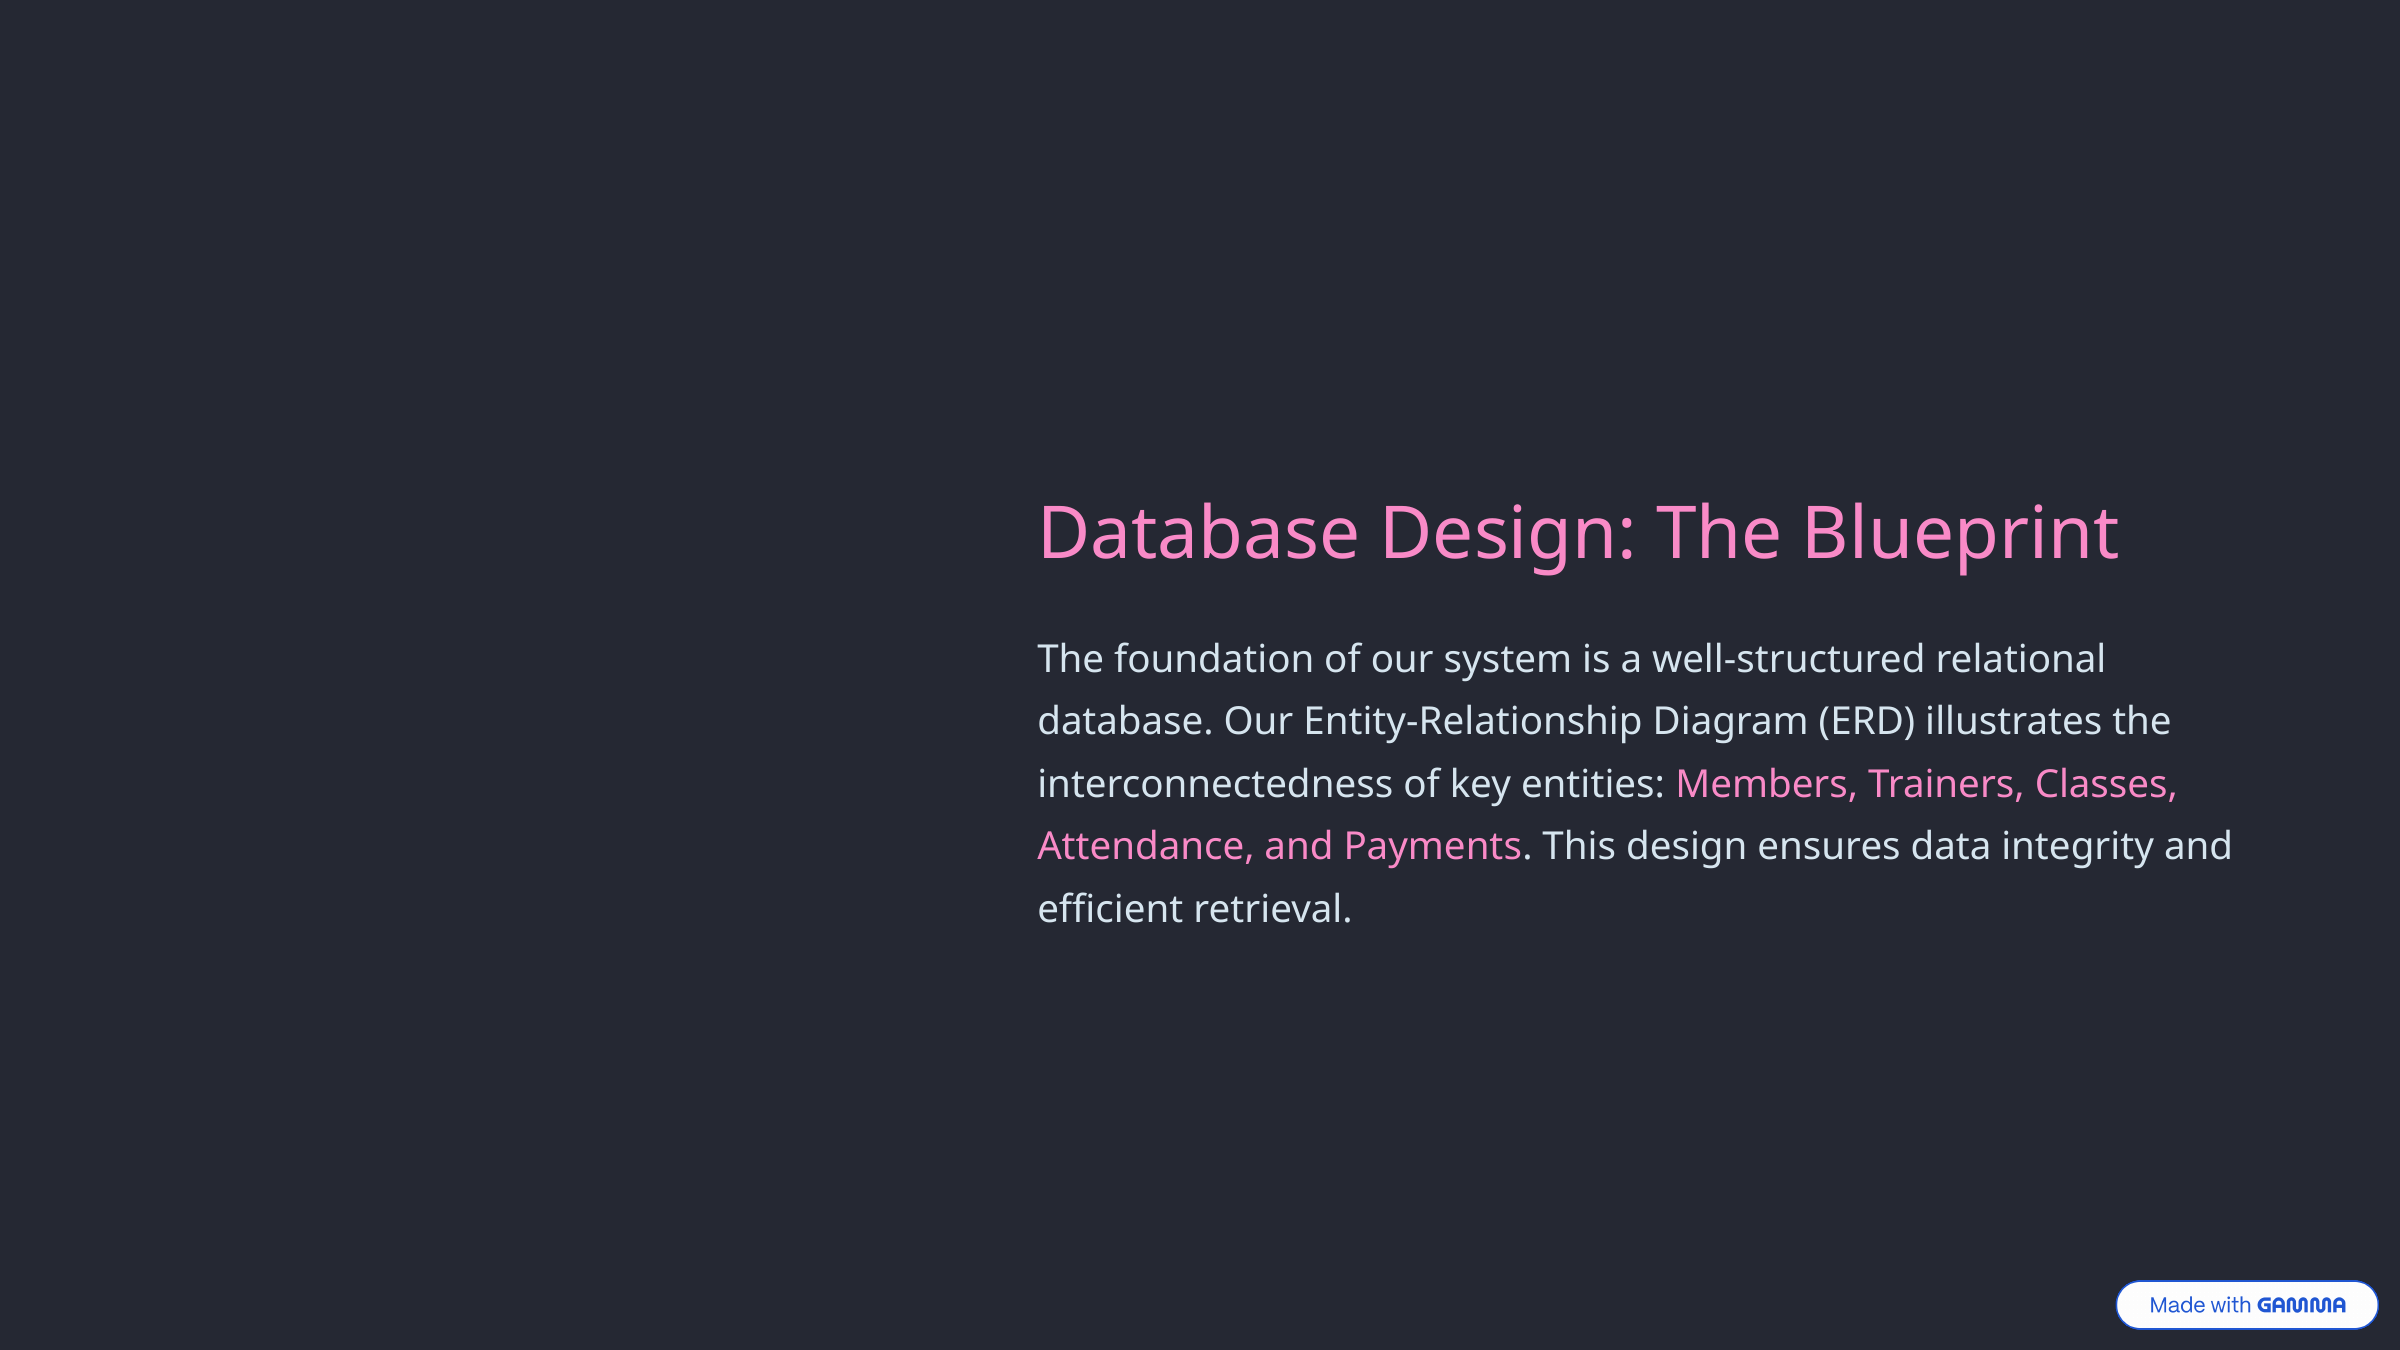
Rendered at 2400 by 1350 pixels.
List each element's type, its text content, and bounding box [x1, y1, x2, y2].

text_box Database Design: The Blueprint [1037, 481, 2116, 574]
text_box The foundation of our system is a well-structured relational database. Our Entity-Relationship Diagram (ERD) illustrates the interconnectedness of key entities: Members, Trainers, Classes, Attendance, and Payments. This design ensures data integrity and efficient retrieval. [1037, 617, 2263, 869]
picture [2106, 1271, 2389, 1339]
